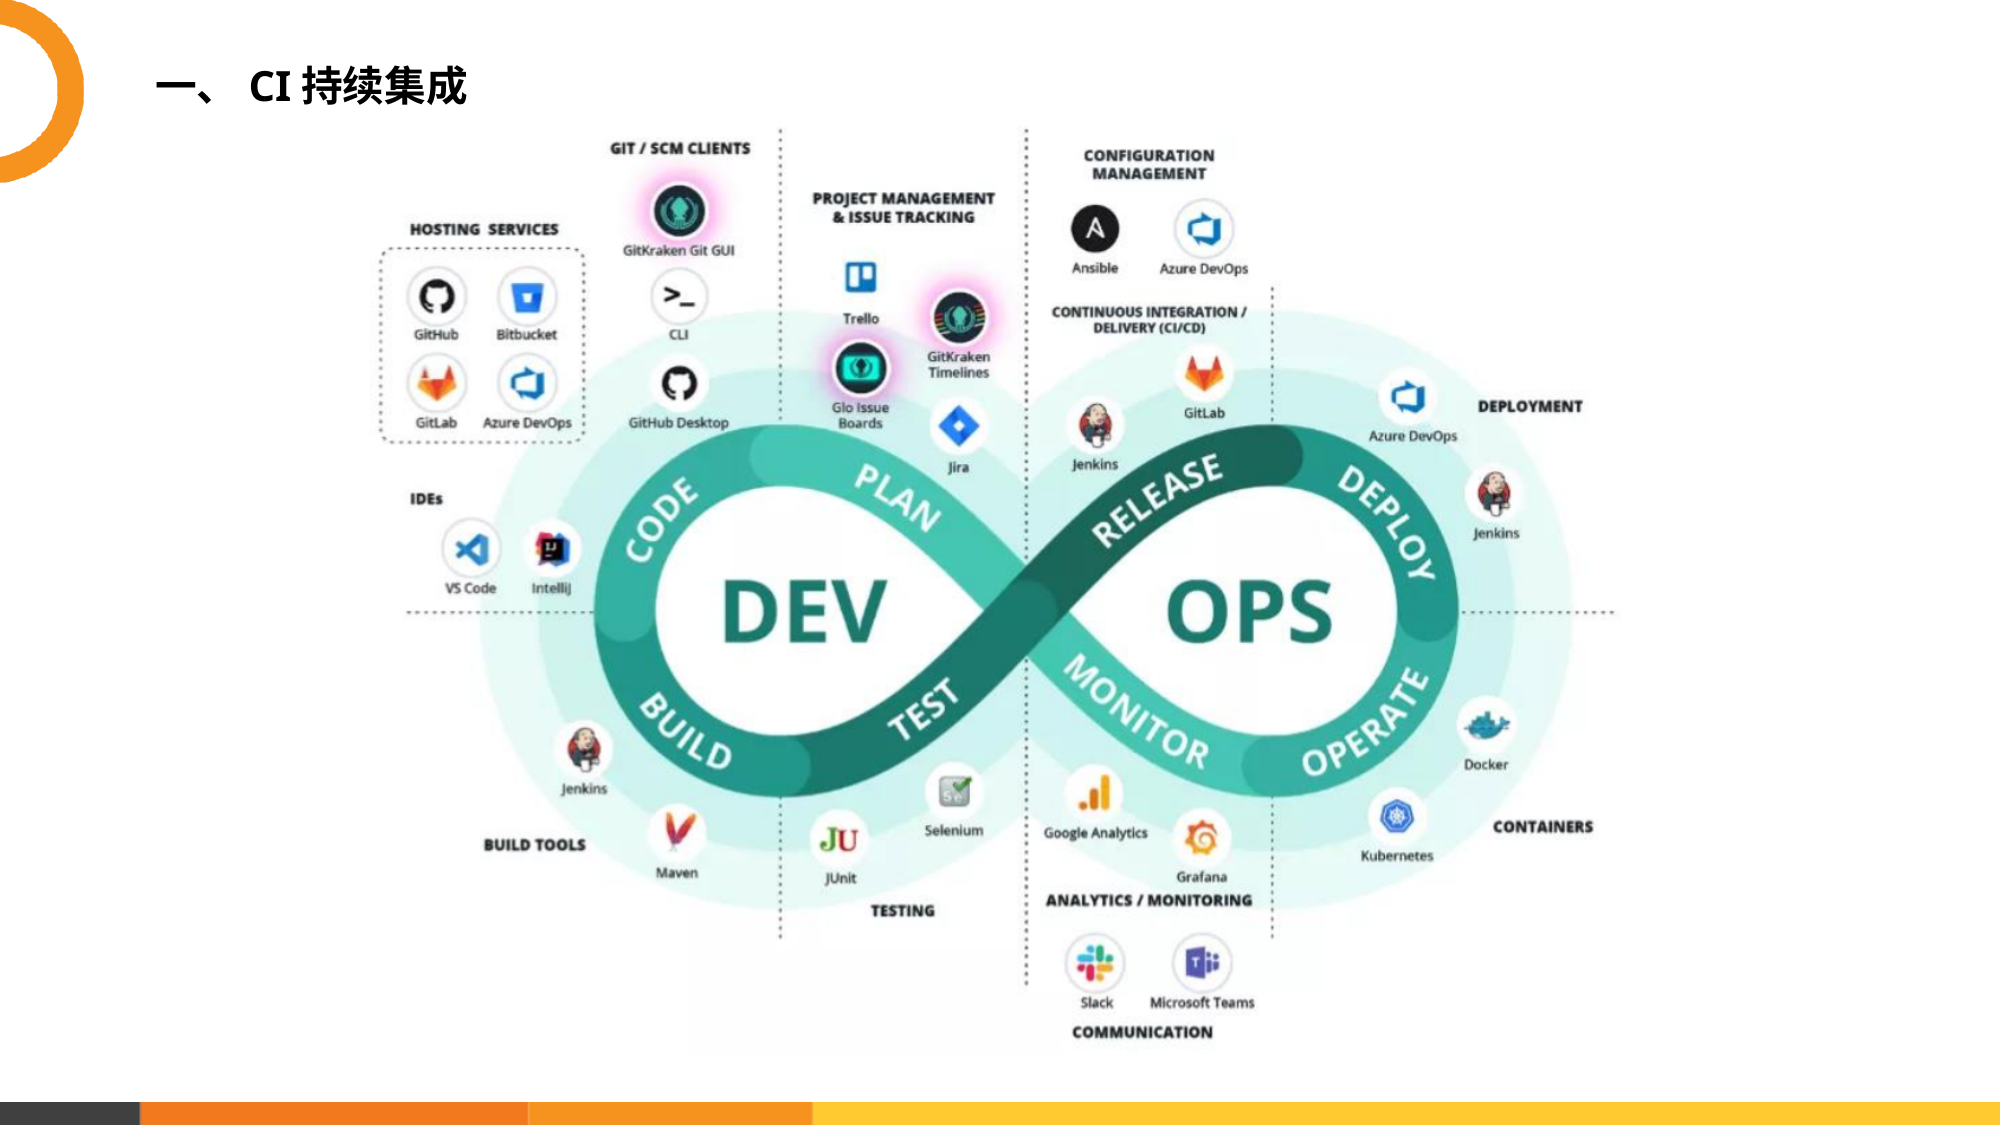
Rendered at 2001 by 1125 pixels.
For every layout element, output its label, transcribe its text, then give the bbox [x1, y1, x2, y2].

title 一、CI持续集成 [140, 70, 2000, 118]
picture [0, 0, 84, 183]
picture [0, 1102, 2000, 1125]
picture [363, 120, 1636, 1055]
